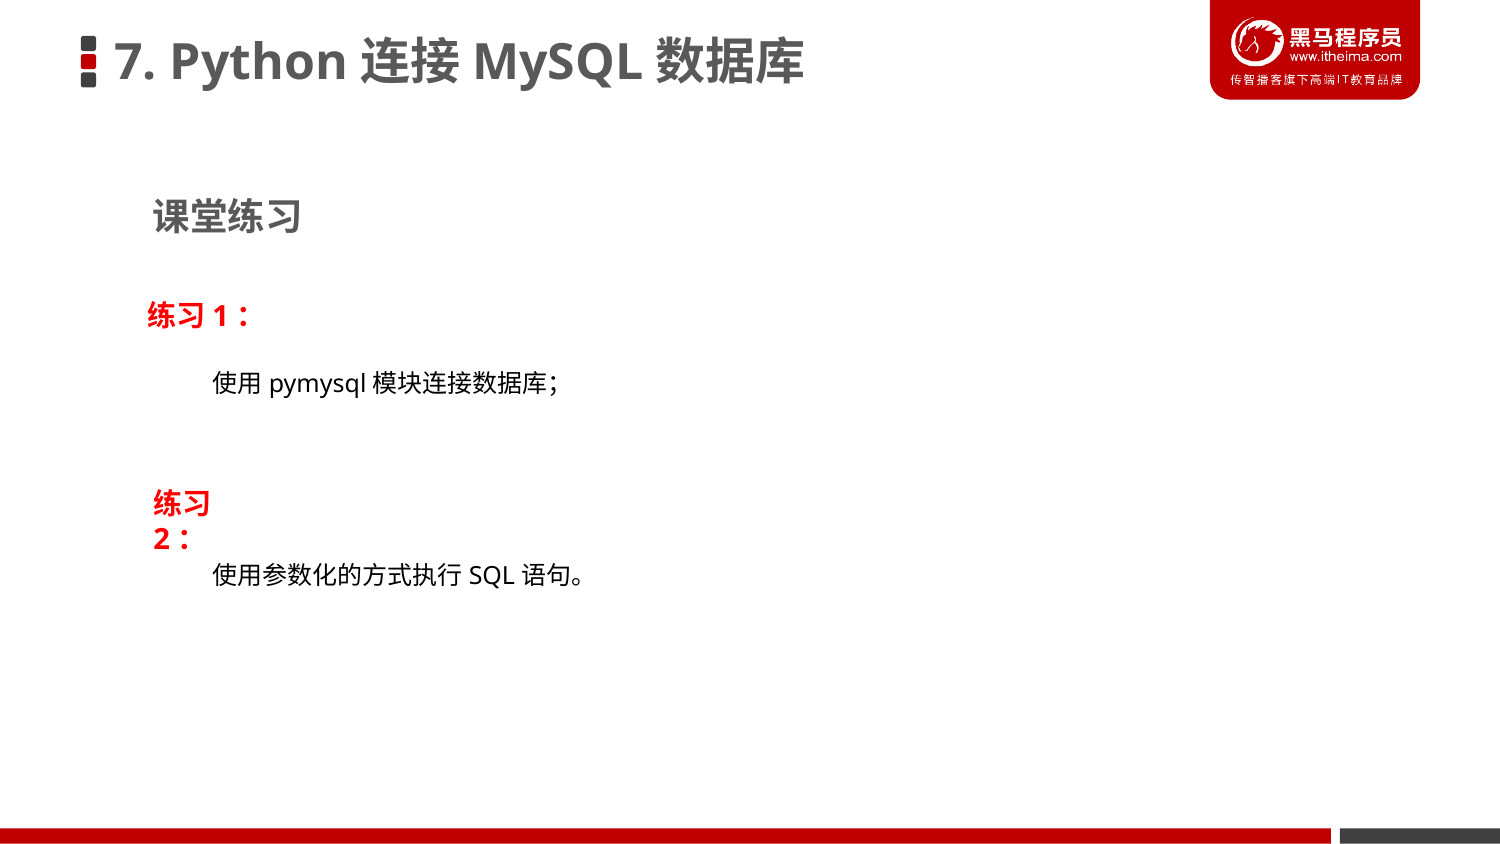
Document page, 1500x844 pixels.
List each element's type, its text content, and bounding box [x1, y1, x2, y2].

text_box 练习2： [138, 477, 276, 563]
text_box 使用pymysql模块连接数据库； [198, 351, 1302, 405]
text_box 课堂练习 [138, 185, 715, 246]
text_box 7. Python连接MySQL数据库 [103, 0, 987, 130]
picture [1212, 8, 1421, 94]
text_box 练习1： [132, 290, 281, 340]
text_box 使用参数化的方式执行SQL语句。 [198, 543, 1302, 597]
